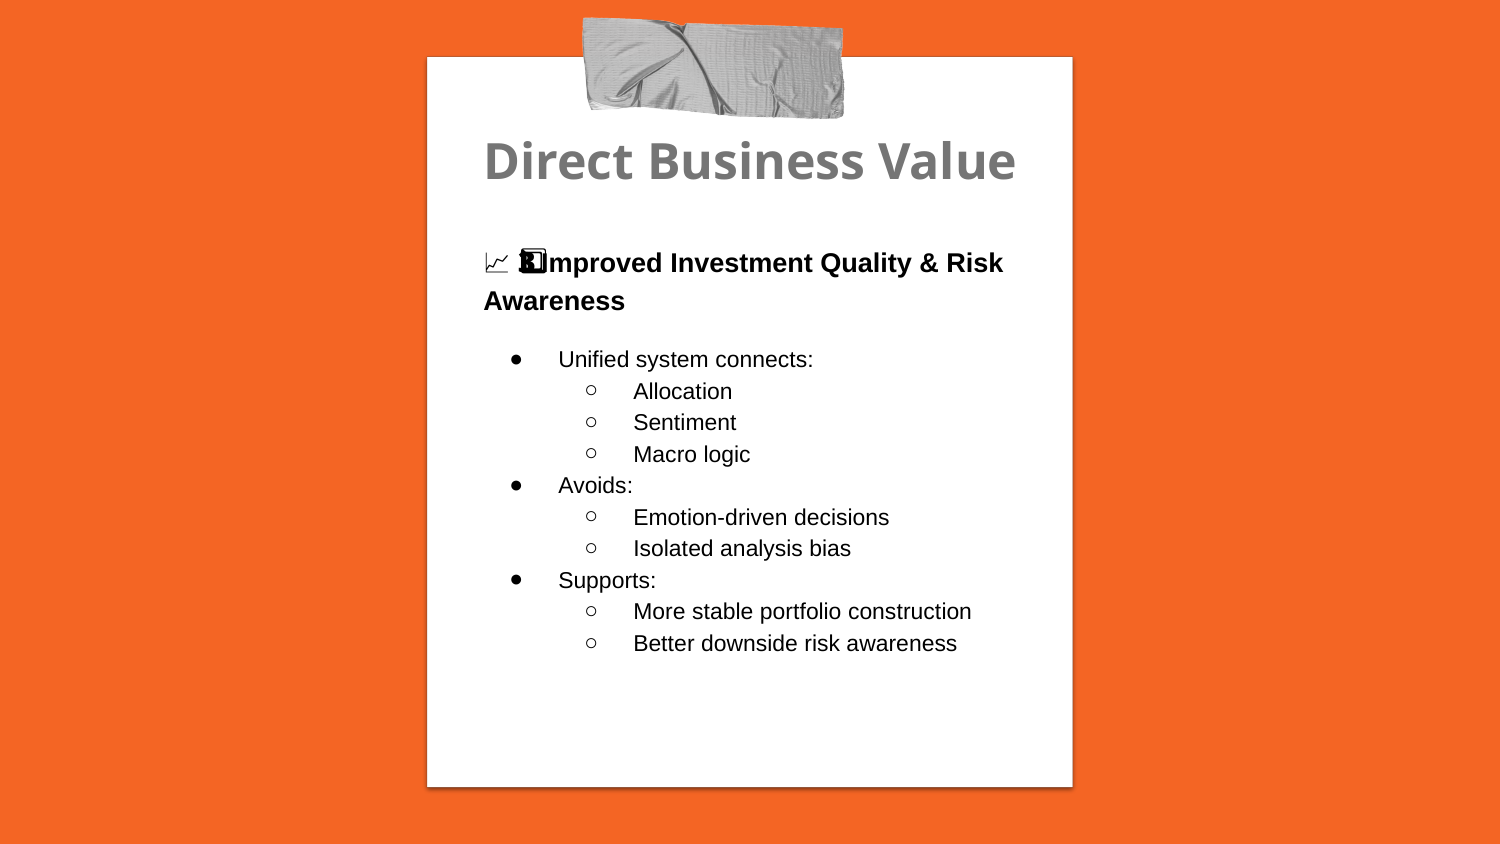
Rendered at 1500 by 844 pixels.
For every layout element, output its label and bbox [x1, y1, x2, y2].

picture [400, 16, 1100, 818]
